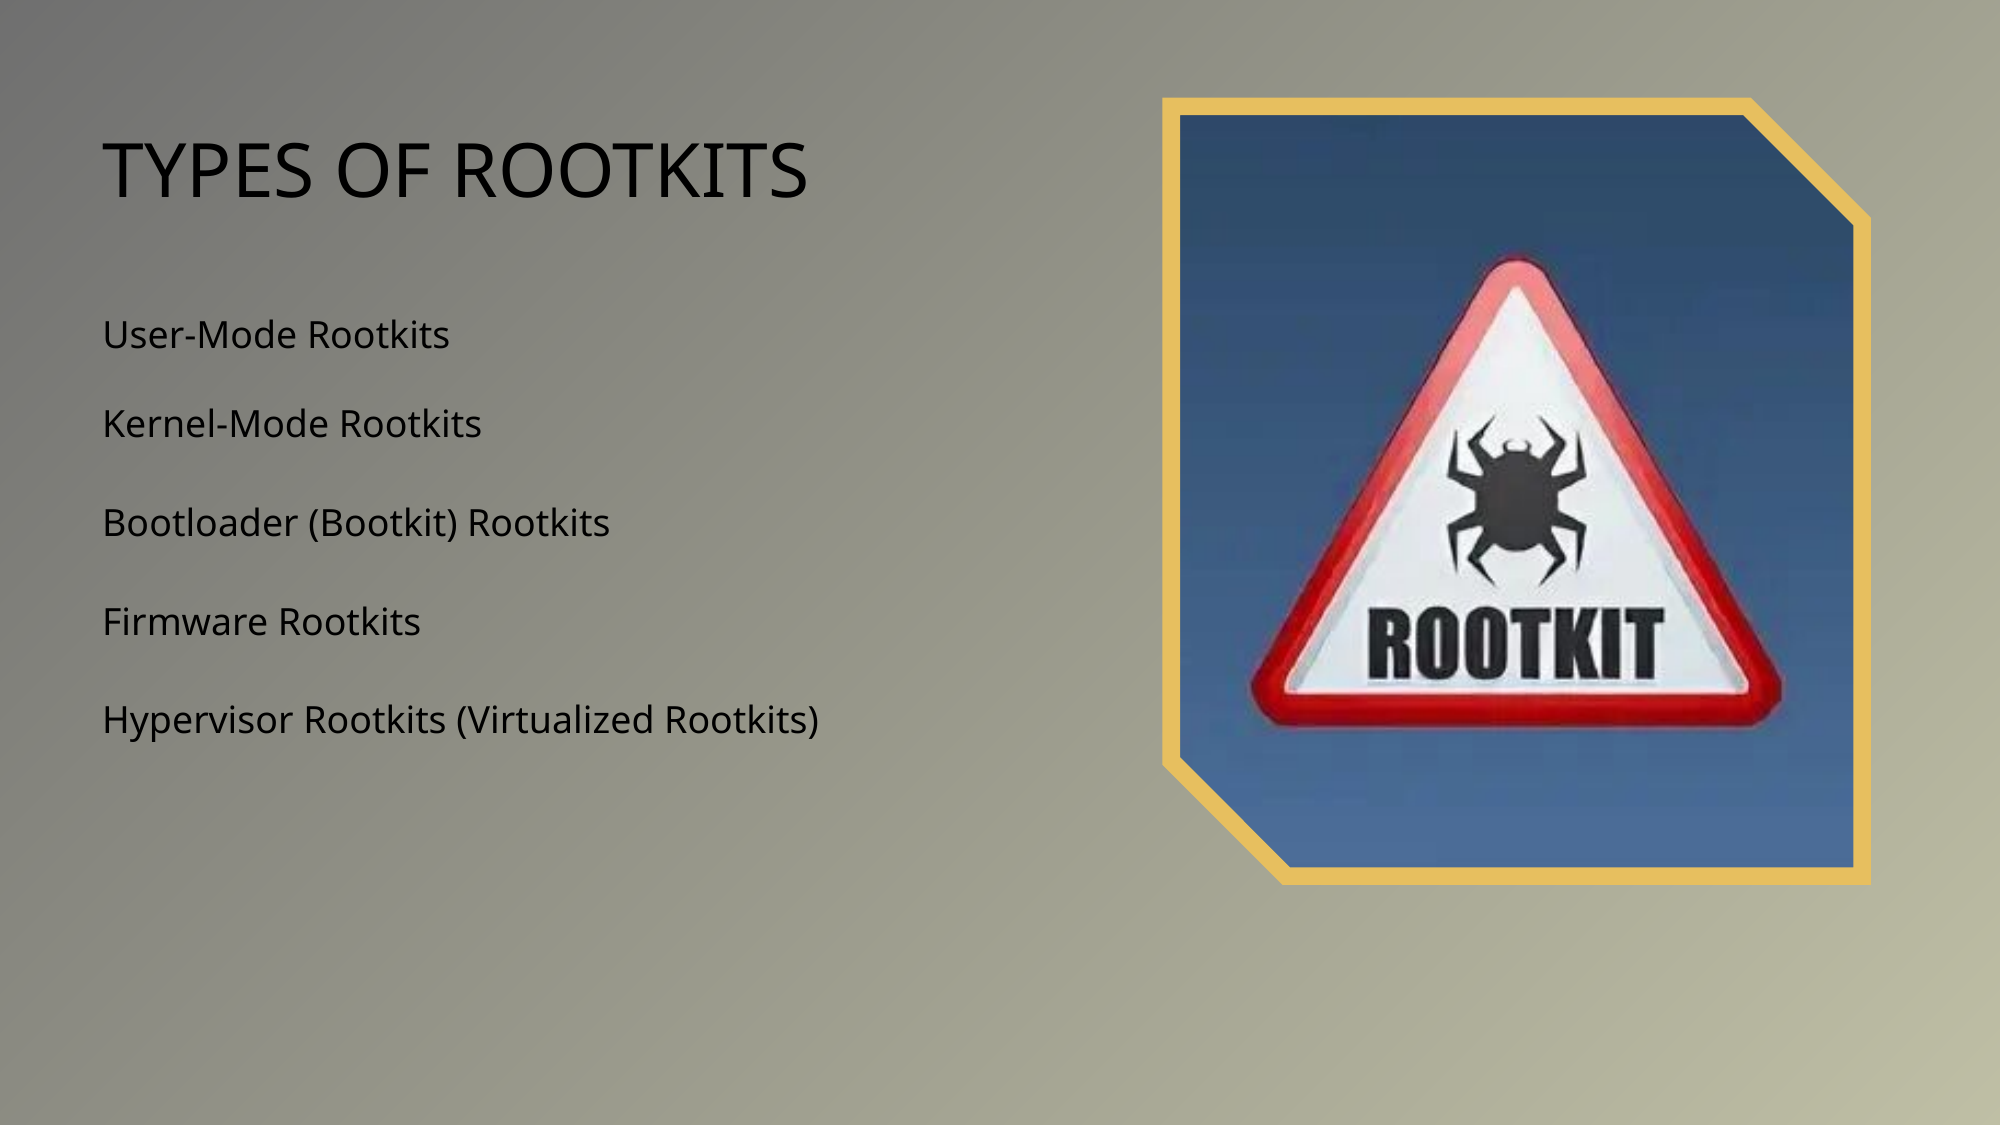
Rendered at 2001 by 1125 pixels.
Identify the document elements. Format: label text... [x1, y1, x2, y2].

text_box User-Mode Rootkits [87, 303, 1088, 364]
picture [1170, 106, 1863, 877]
text_box Bootloader (Bootkit) Rootkits [87, 491, 1088, 551]
text_box Firmware Rootkits [87, 590, 1088, 650]
text_box Hypervisor Rootkits (Virtualized Rootkits) [87, 688, 1088, 749]
title Types of rootkits [87, 58, 1813, 276]
text_box Kernel-Mode Rootkits [87, 392, 1088, 453]
